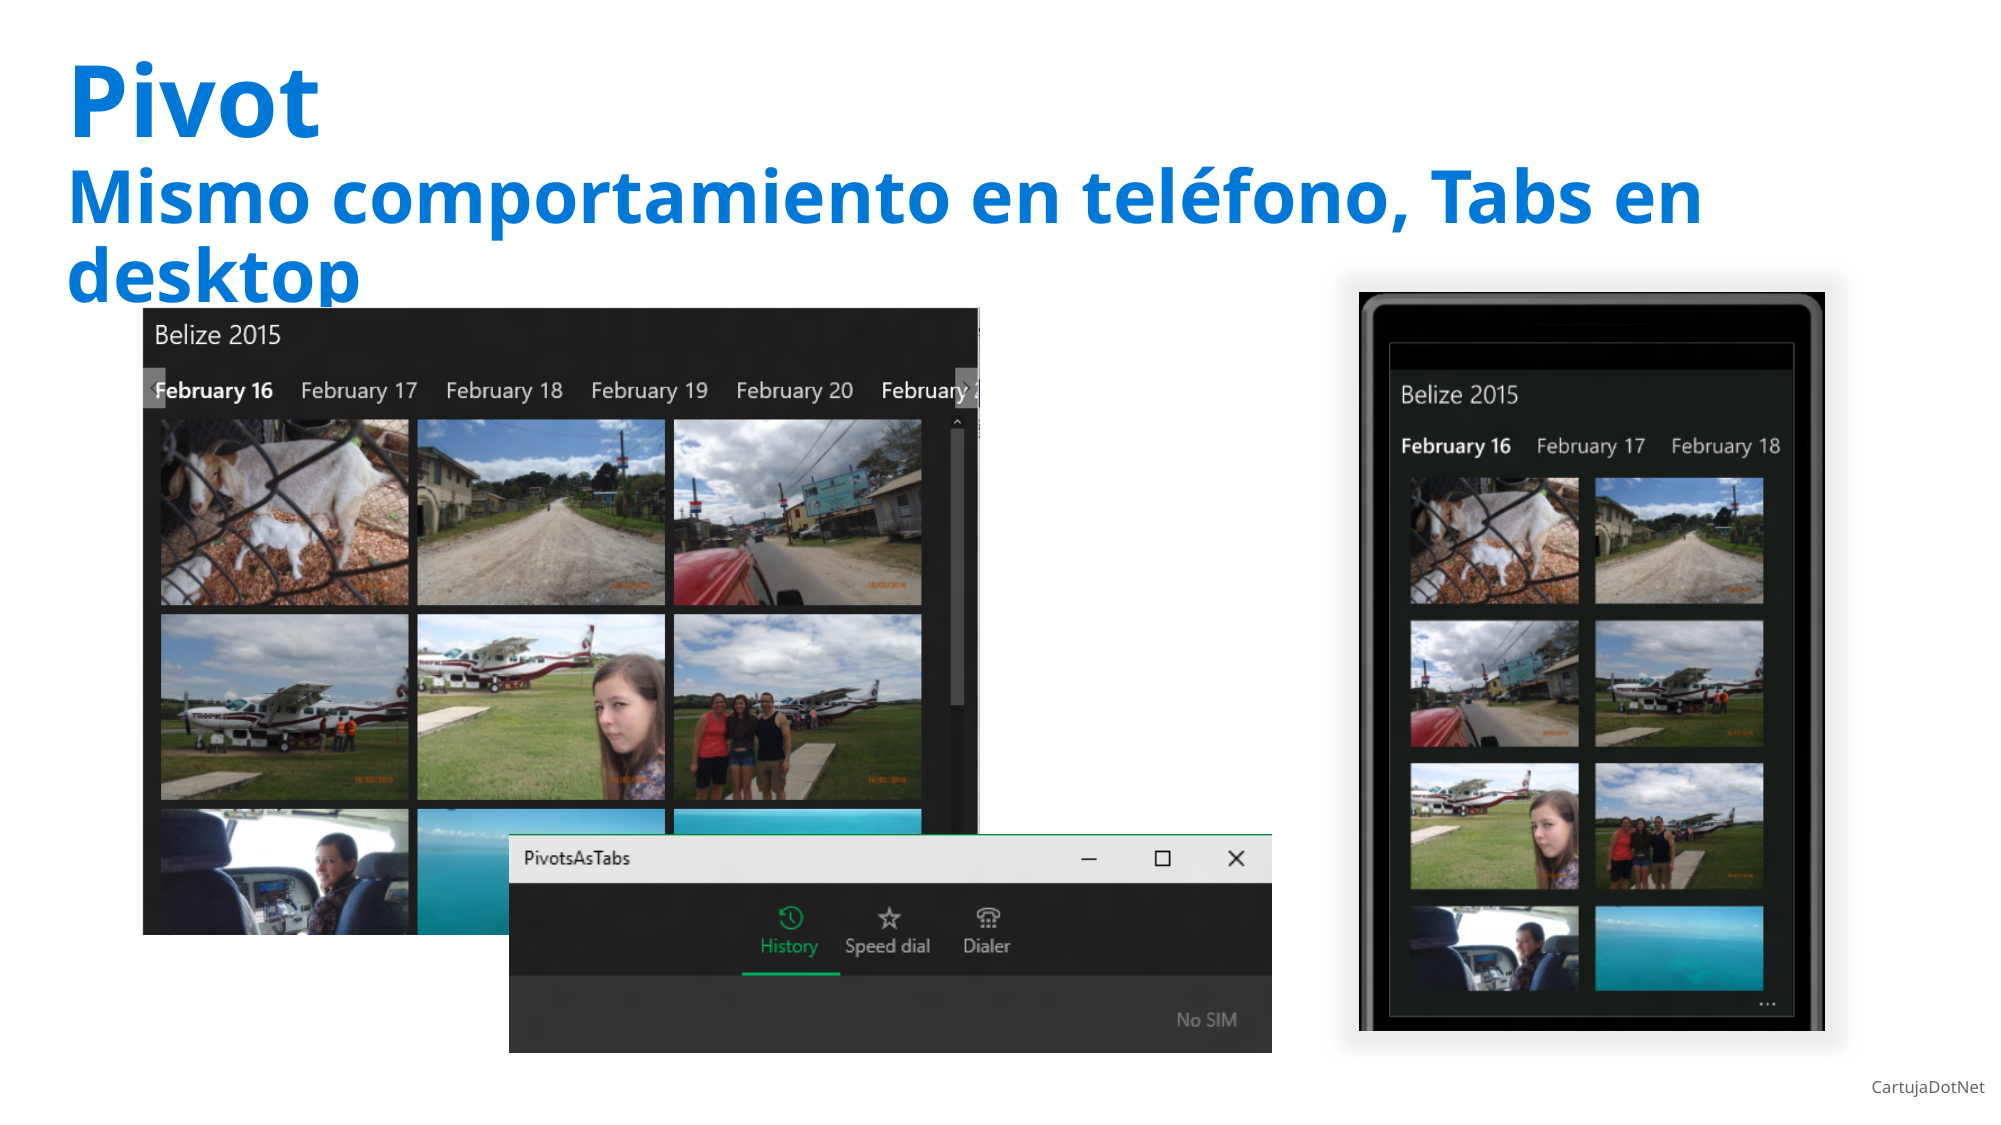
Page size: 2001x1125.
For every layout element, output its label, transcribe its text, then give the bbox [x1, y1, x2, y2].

picture [142, 307, 1272, 1053]
picture [1359, 292, 1825, 1031]
title Pivot Mismo comportamiento en teléfono, Tabs en desktop [44, 33, 1956, 195]
